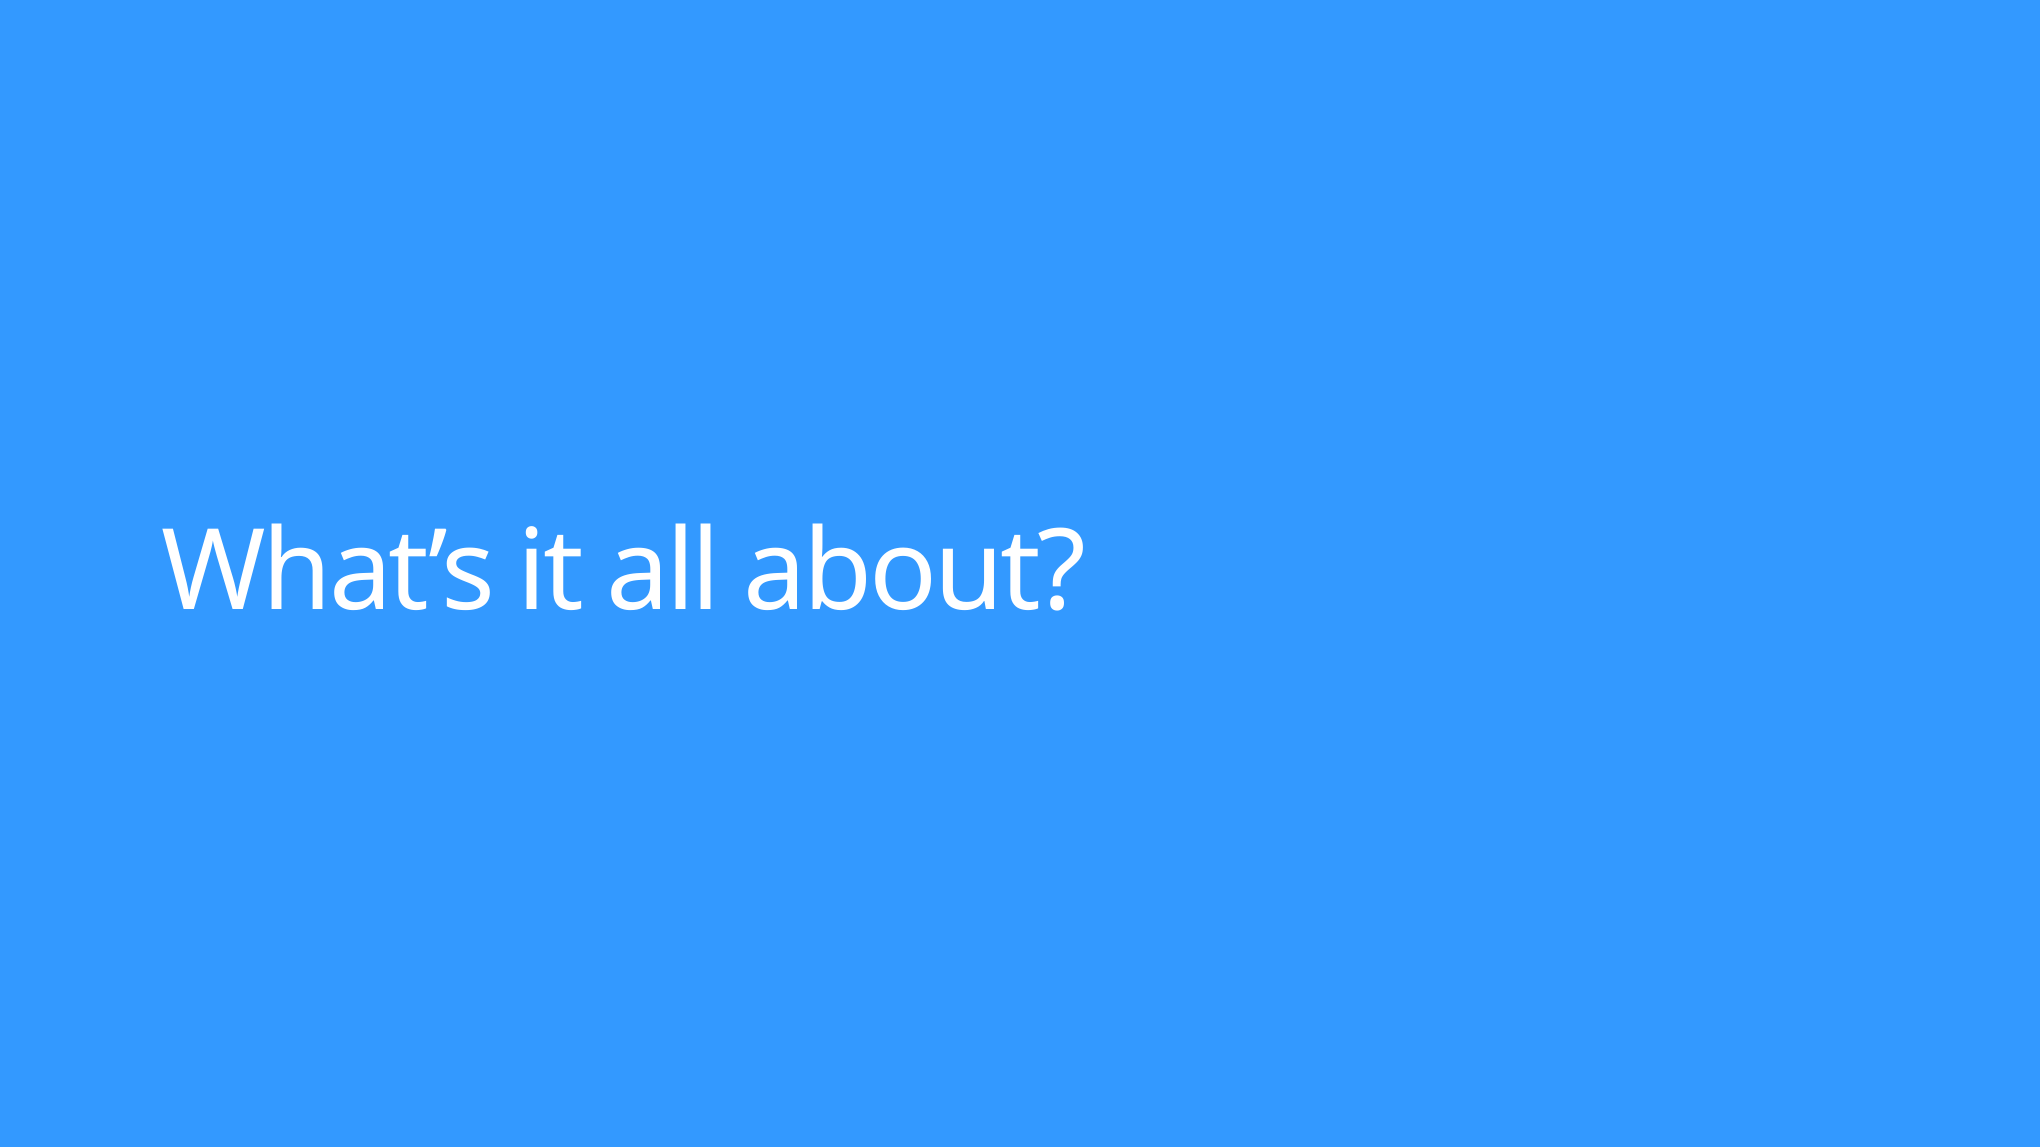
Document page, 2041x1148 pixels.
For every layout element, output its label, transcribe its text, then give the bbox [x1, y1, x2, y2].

title What’s it all about? [161, 459, 1896, 688]
